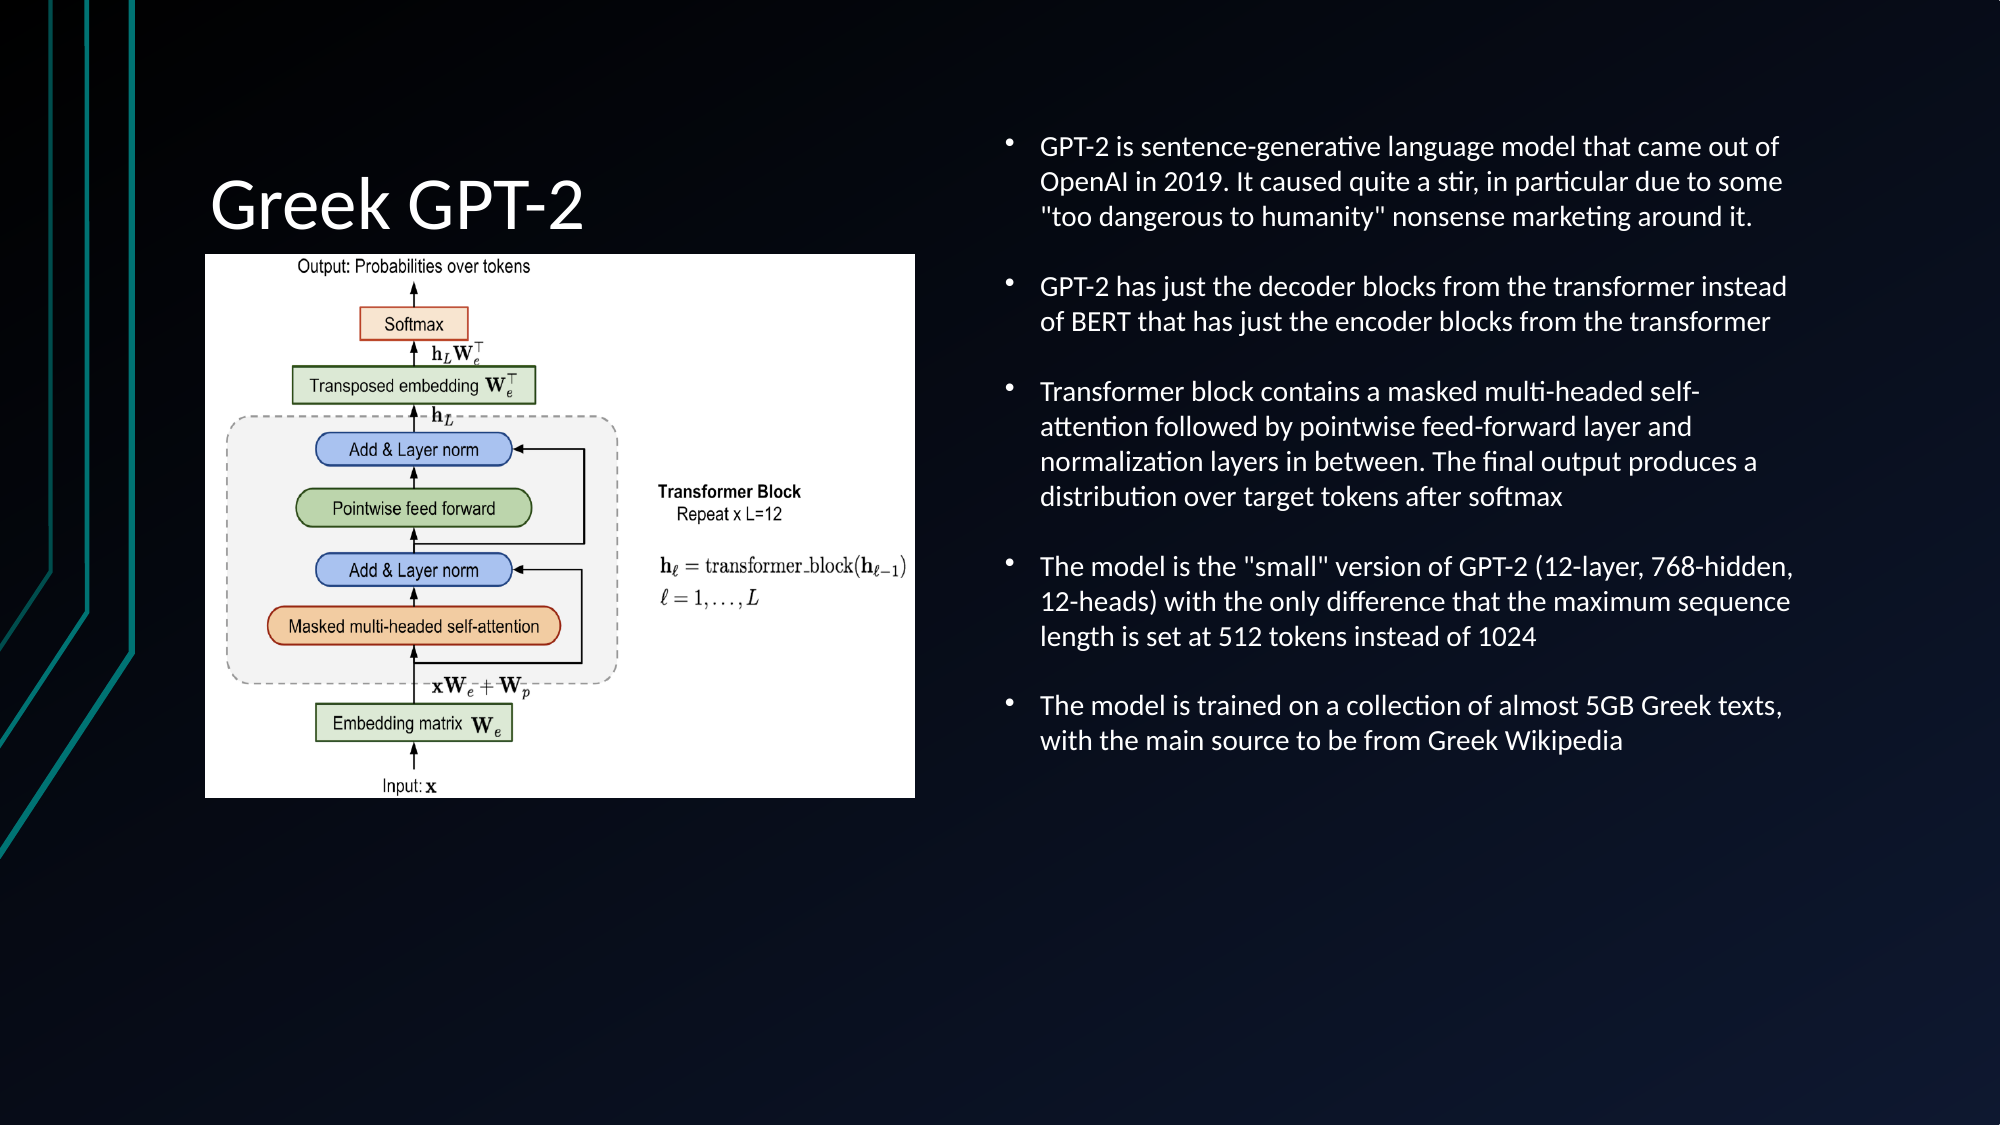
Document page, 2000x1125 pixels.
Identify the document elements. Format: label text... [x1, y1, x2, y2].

picture [204, 254, 916, 799]
text_box GPT-2 is sentence-generative language model that came out of OpenAI in 2019. It caused quite a stir, in particular due to some "too dangerous to humanity" nonsense marketing around it. GPT-2 has just the decoder blocks from the transformer instead of BERT that has just the encoder blocks from the transformer Transformer block contains a masked multi-headed self-attention followed by pointwise feed-forward layer and normalization layers in between. The final output produces a distribution over target tokens after softmax The model is the "small" version of GPT-2 (12-layer, 768-hidden, 12-heads) with the only difference that the maximum sequence length is set at 512 tokens instead of 1024 The model is trained on a collection of almost 5GB Greek texts, with the main source to be from Greek Wikipedia [989, 119, 1815, 1065]
text_box Greek GPT-2 [209, 99, 1910, 300]
